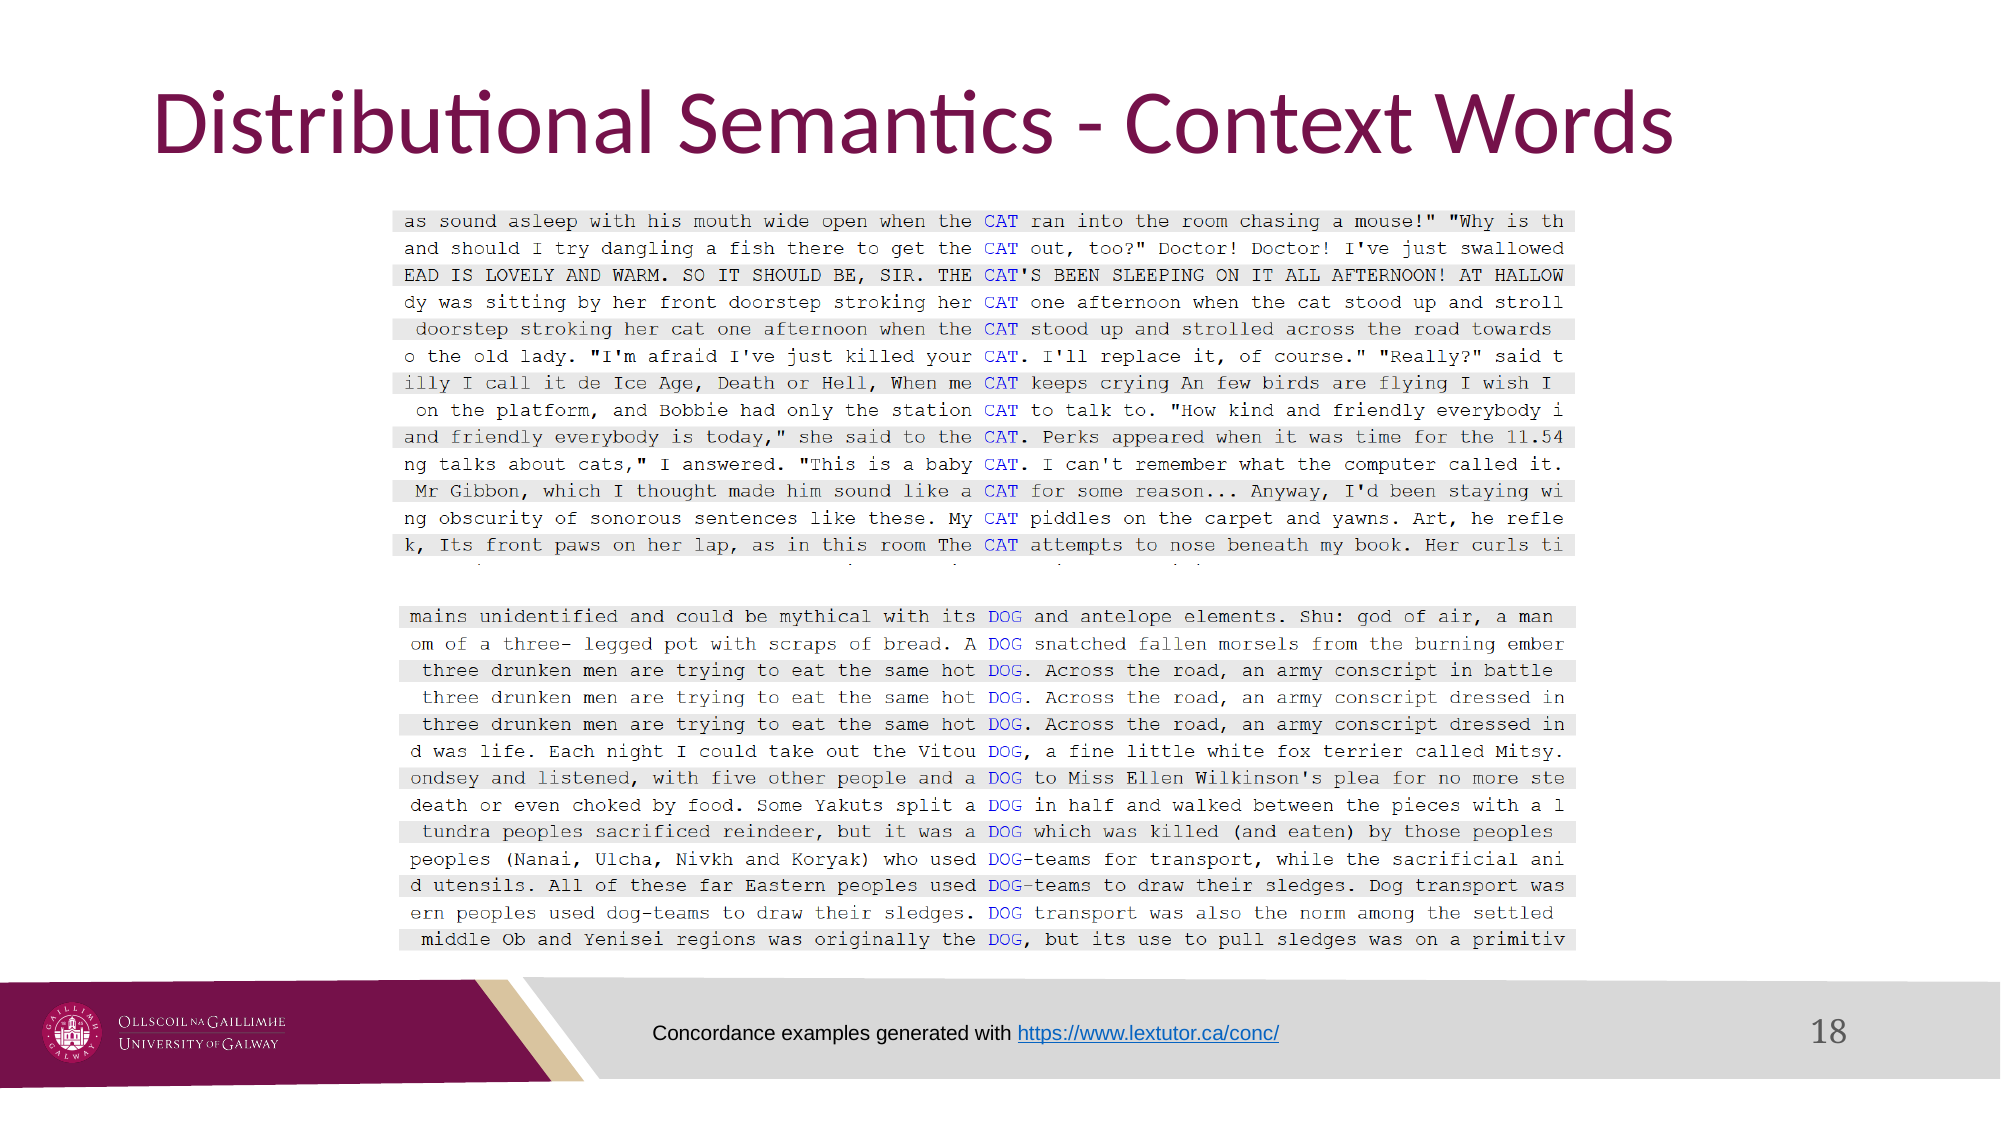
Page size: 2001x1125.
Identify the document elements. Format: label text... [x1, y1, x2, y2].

picture [42, 1002, 285, 1063]
picture [389, 202, 1611, 565]
title Distributional Semantics - Context Words [137, 59, 1956, 278]
footer 18 [1187, 1002, 1863, 1063]
text_box Concordance examples generated with https://www.lextutor.ca/conc/ [624, 1004, 1300, 1065]
picture [392, 591, 1607, 957]
